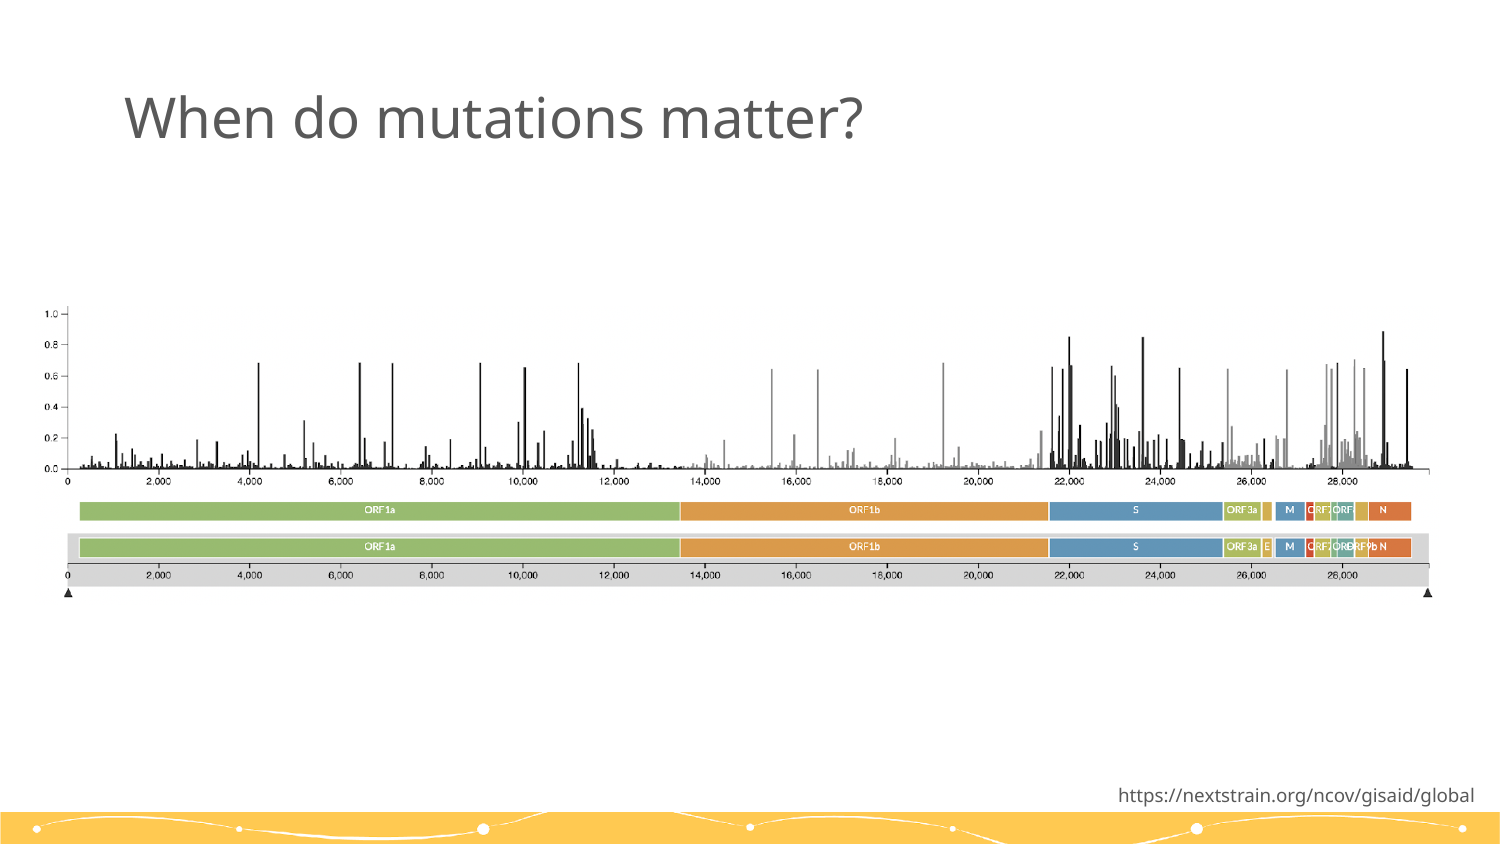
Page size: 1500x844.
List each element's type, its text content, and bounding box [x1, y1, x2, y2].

title When do mutations matter? [112, 48, 1397, 156]
text_box https://nextstrain.org/ncov/gisaid/global [1092, 778, 1500, 812]
picture [34, 305, 1441, 606]
picture [0, 812, 1500, 844]
